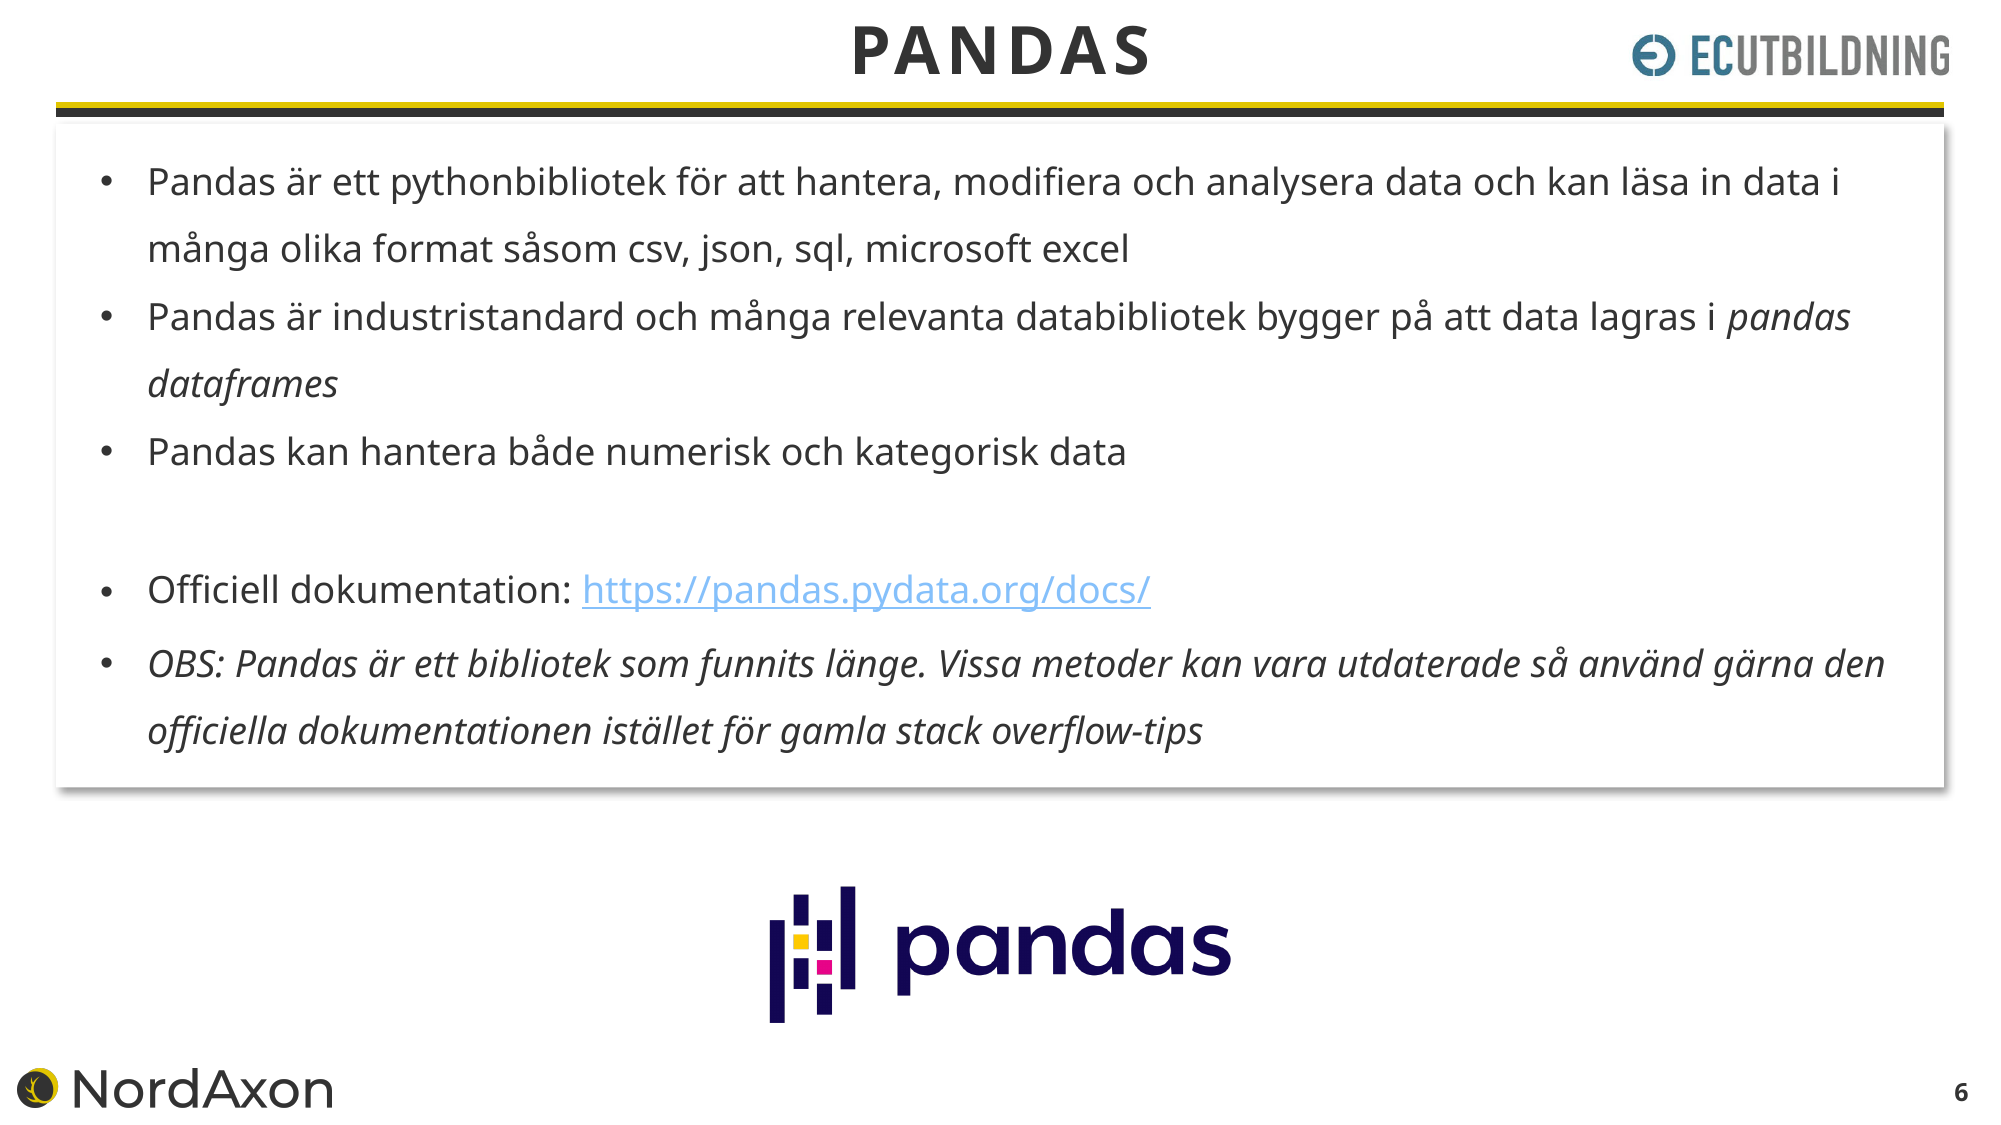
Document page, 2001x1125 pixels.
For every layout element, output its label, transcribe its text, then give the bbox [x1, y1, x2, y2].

list PANDAS [0, 0, 2000, 107]
picture [1624, 20, 1962, 86]
picture [747, 852, 1253, 1057]
slide_number 6 [1922, 1063, 2000, 1123]
text_box Pandas är ett pythonbibliotek för att hantera, modifiera och analysera data och kan läsa in data i många olika format såsom csv, json, sql, microsoft excel Pandas är industristandard och många relevanta databibliotek bygger på att data lagras i pandas dataframes Pandas kan hantera både numerisk och kategorisk data Officiell dokumentation: https://pandas.pydata.org/docs/ OBS: Pandas är ett bibliotek som funnits länge. Vissa metoder kan vara utdaterade så använd gärna den officiella dokumentationen istället för gamla stack overflow-tips [55, 123, 1944, 788]
picture [17, 1068, 332, 1108]
